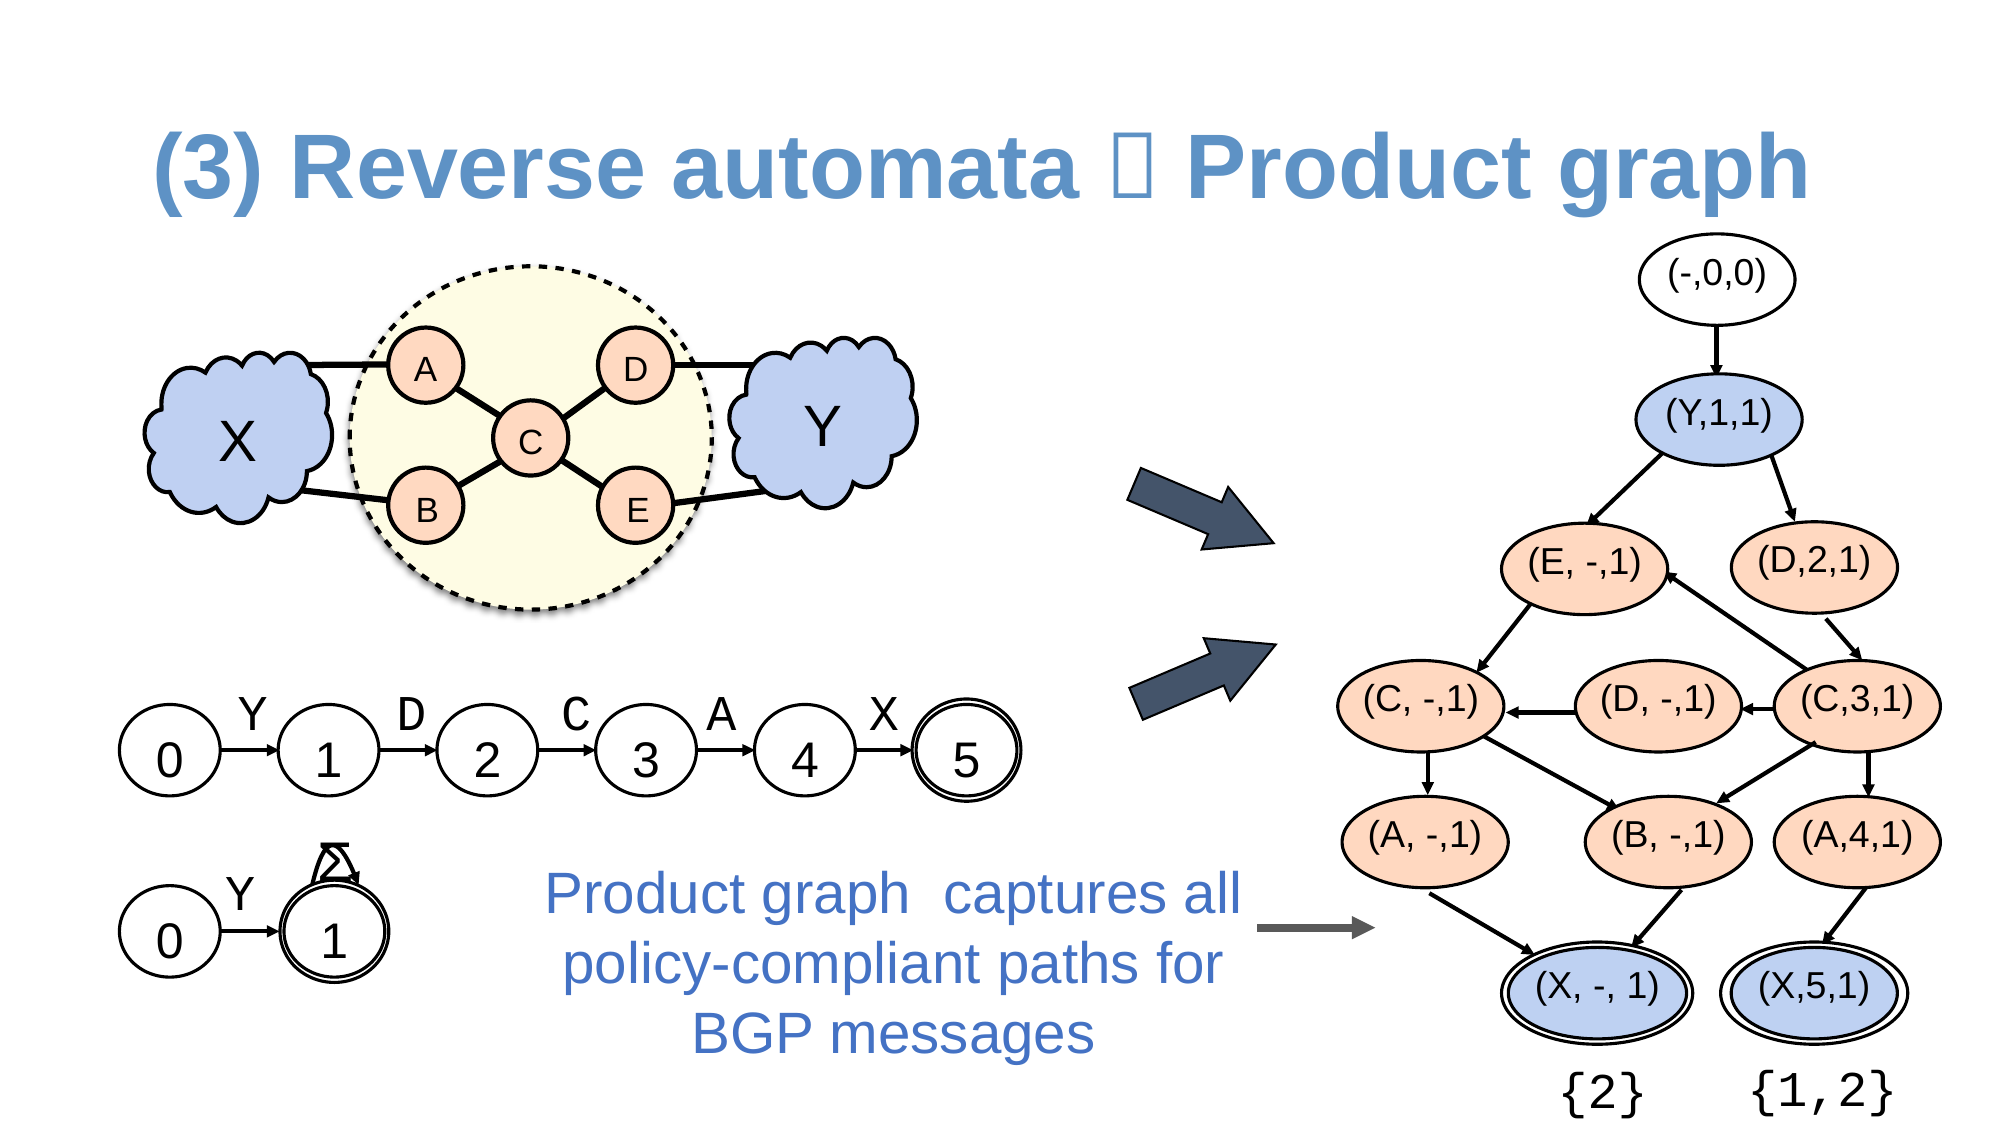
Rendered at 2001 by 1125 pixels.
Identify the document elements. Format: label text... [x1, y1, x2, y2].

text_box [1129, 638, 1276, 720]
text_box Σ [311, 817, 359, 878]
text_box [144, 266, 918, 610]
text_box [1127, 467, 1274, 550]
title (3) Reverse automata  Product graph [137, 59, 1869, 278]
text_box Y [170, 854, 311, 928]
text_box [220, 928, 274, 938]
text_box Product graph captures all policy-compliant paths for BGP messages [530, 849, 1258, 1071]
text_box 0 [119, 885, 221, 978]
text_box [1337, 233, 1941, 1125]
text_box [279, 879, 390, 983]
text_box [119, 672, 1022, 802]
